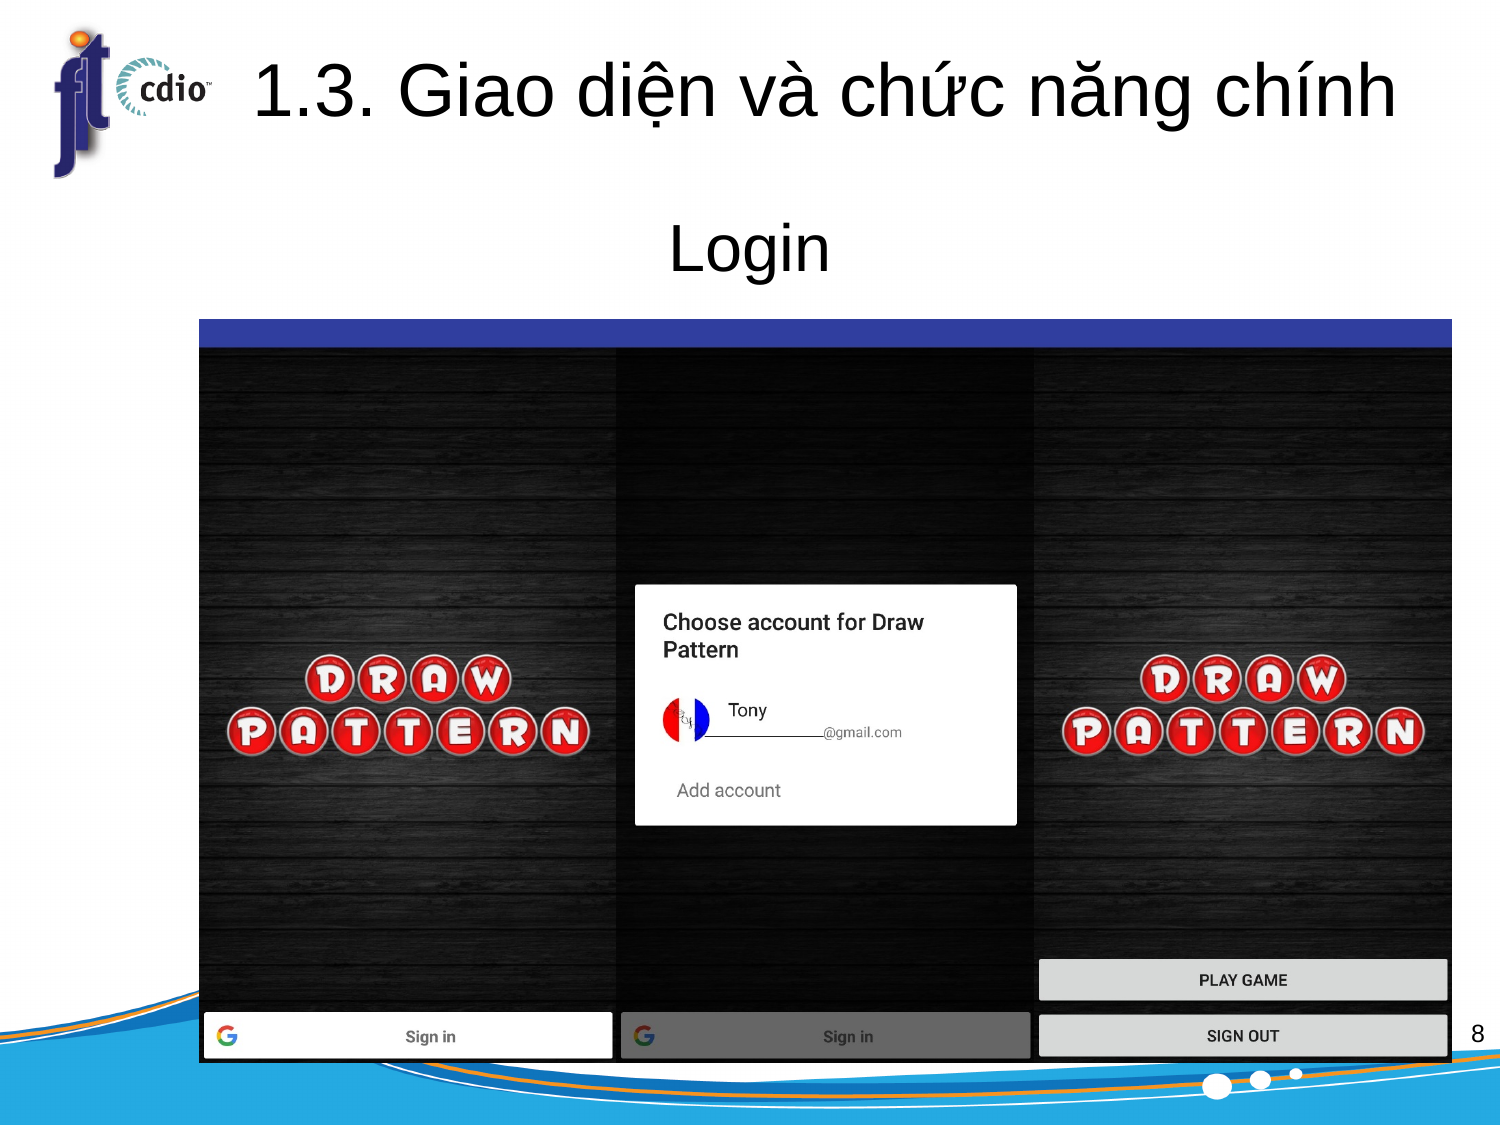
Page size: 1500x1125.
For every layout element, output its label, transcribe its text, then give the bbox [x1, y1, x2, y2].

slide_number 8 [1456, 1002, 1500, 1063]
picture [0, 0, 1500, 1125]
title 1.3. Giao diện và chức năng chính [226, 6, 1425, 166]
list Login [75, 197, 1425, 977]
